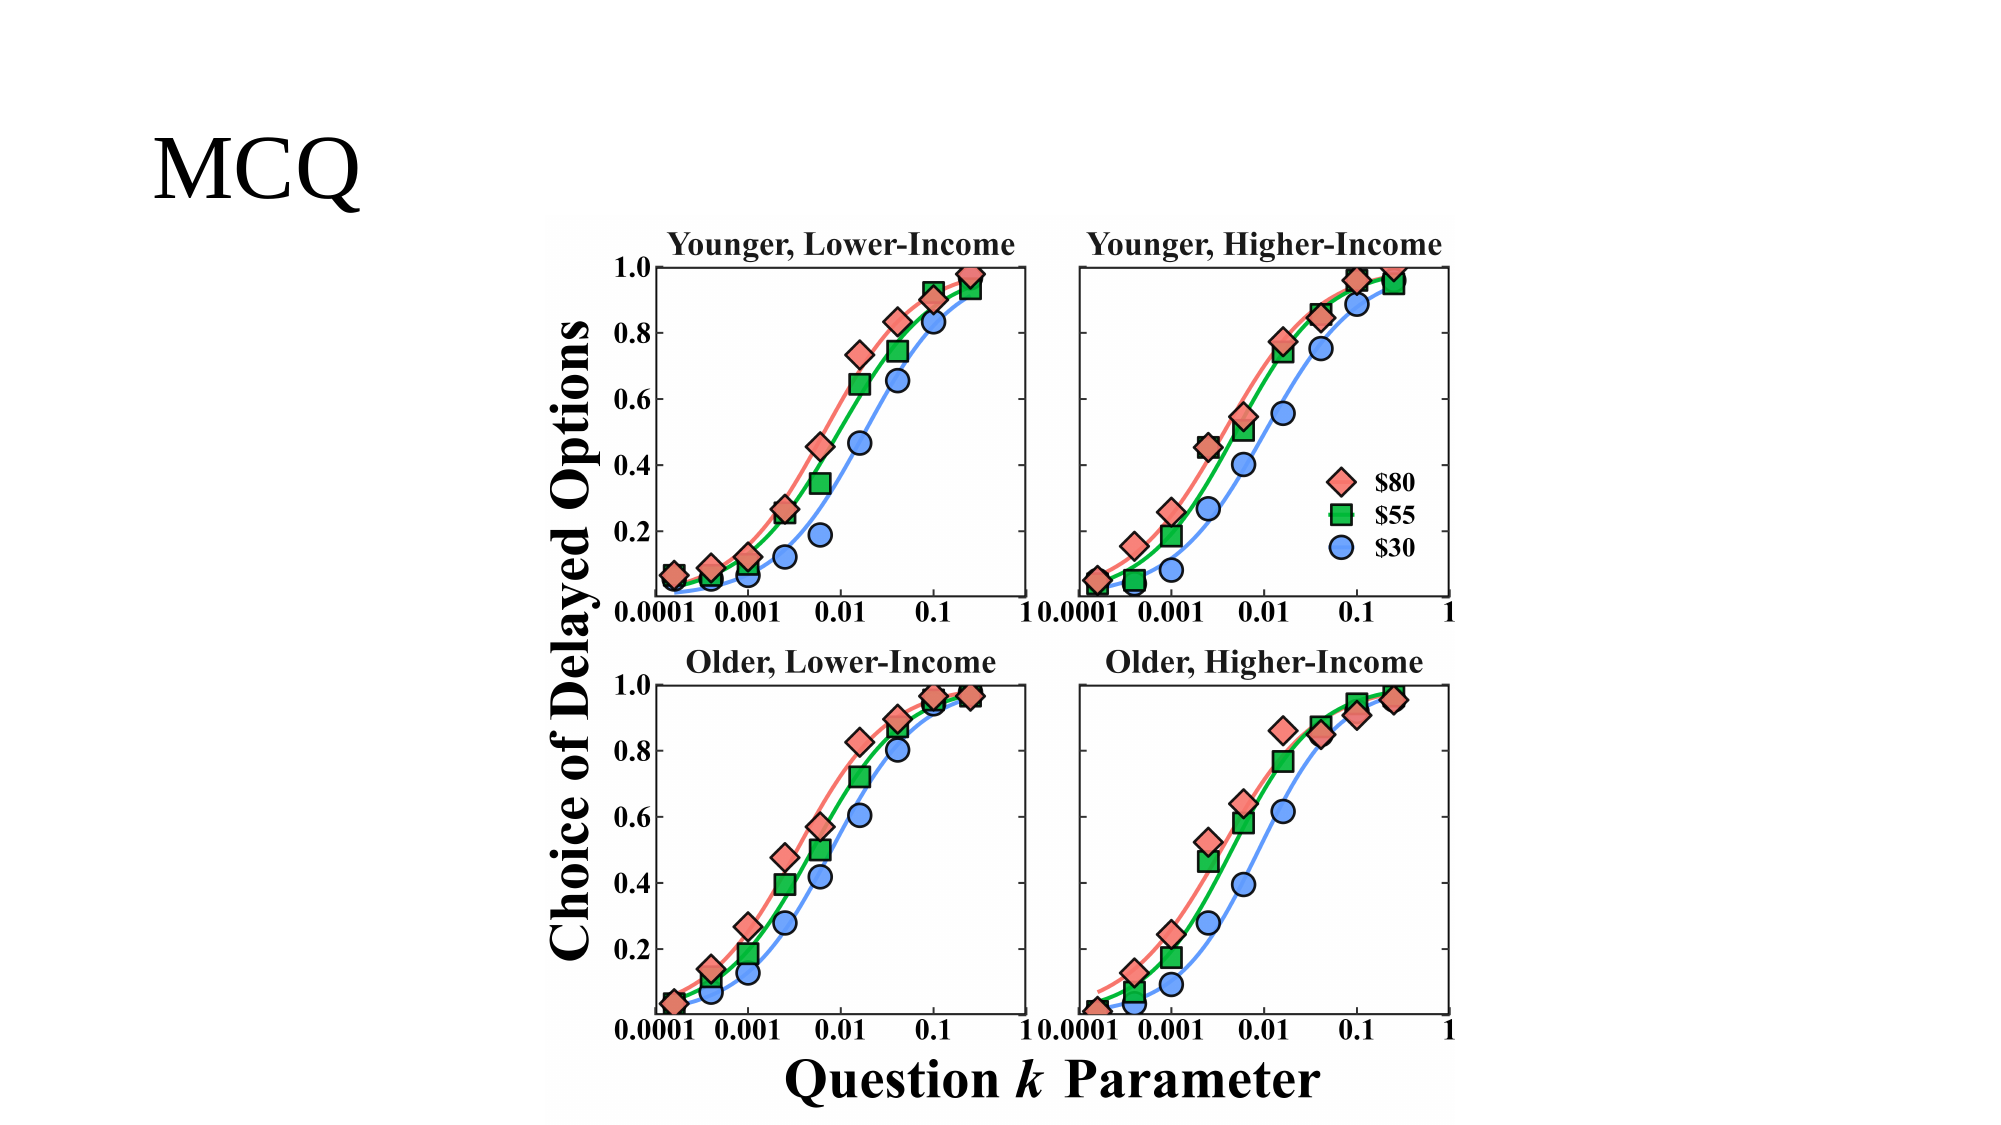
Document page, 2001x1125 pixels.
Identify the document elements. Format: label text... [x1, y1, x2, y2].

title MCQ [137, 59, 1863, 278]
picture [545, 215, 1455, 1125]
